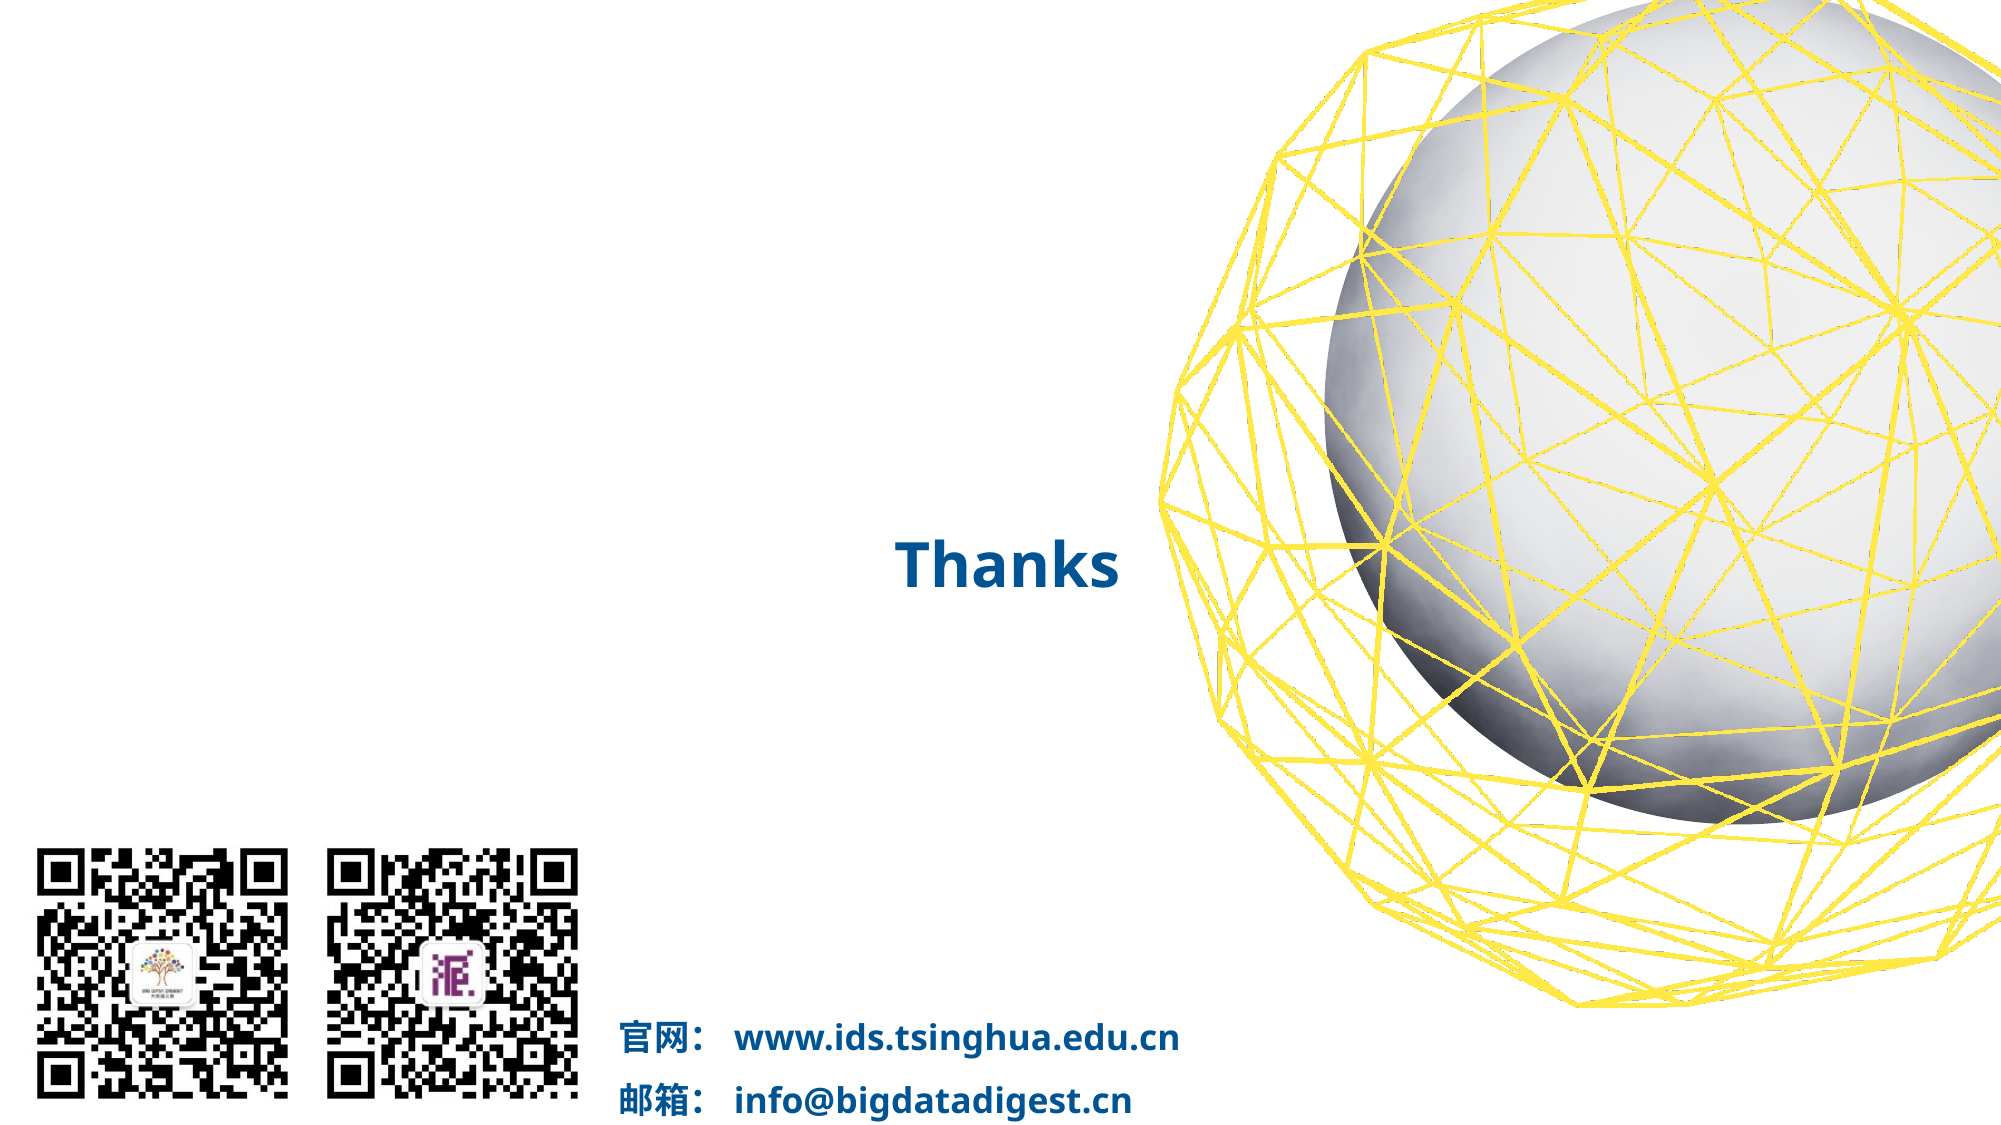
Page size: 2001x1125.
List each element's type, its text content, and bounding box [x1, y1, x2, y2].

picture [17, 828, 598, 1119]
text_box Thanks [891, 521, 898, 603]
text_box 官网：www.ids.tsinghua.edu.cn 邮箱：info@bigdatadigest.cn [613, 988, 1254, 1125]
picture [898, 0, 2001, 1050]
